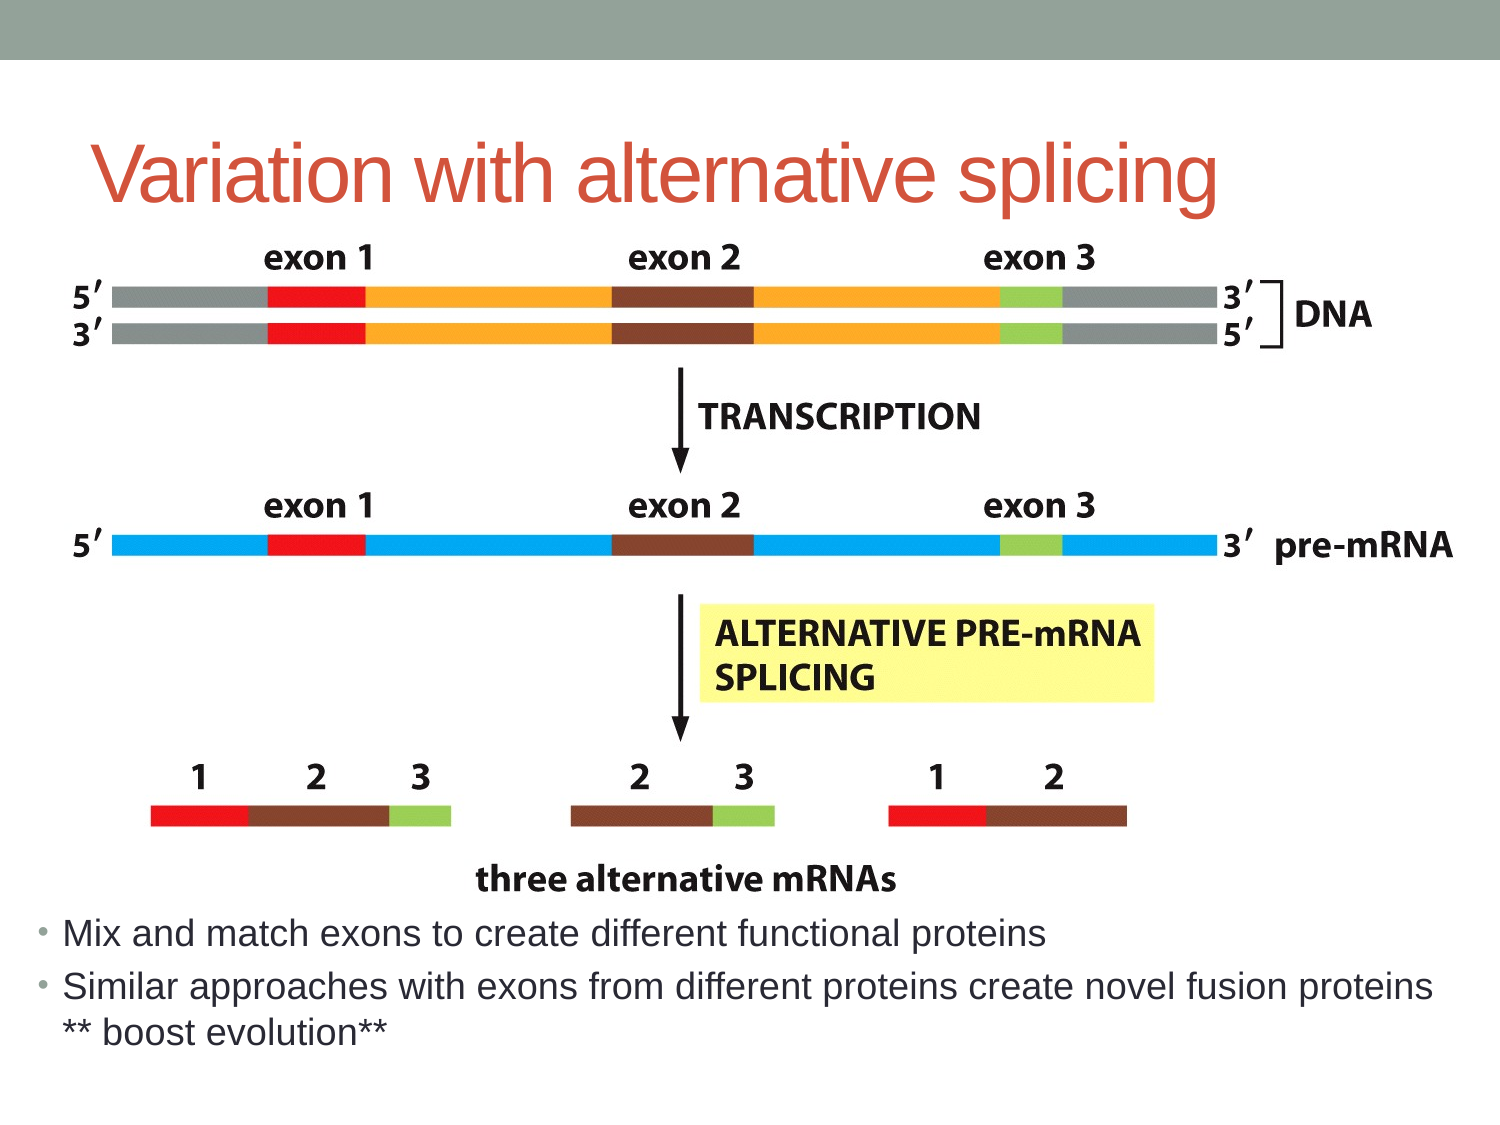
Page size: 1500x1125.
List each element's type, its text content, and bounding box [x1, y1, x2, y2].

picture [64, 234, 1465, 946]
list Mix and match exons to create different functional proteins Similar approaches with exons from different proteins create novel fusion proteins ** boost evolution** [22, 901, 1481, 1063]
title Variation with alternative splicing [75, 87, 1425, 232]
